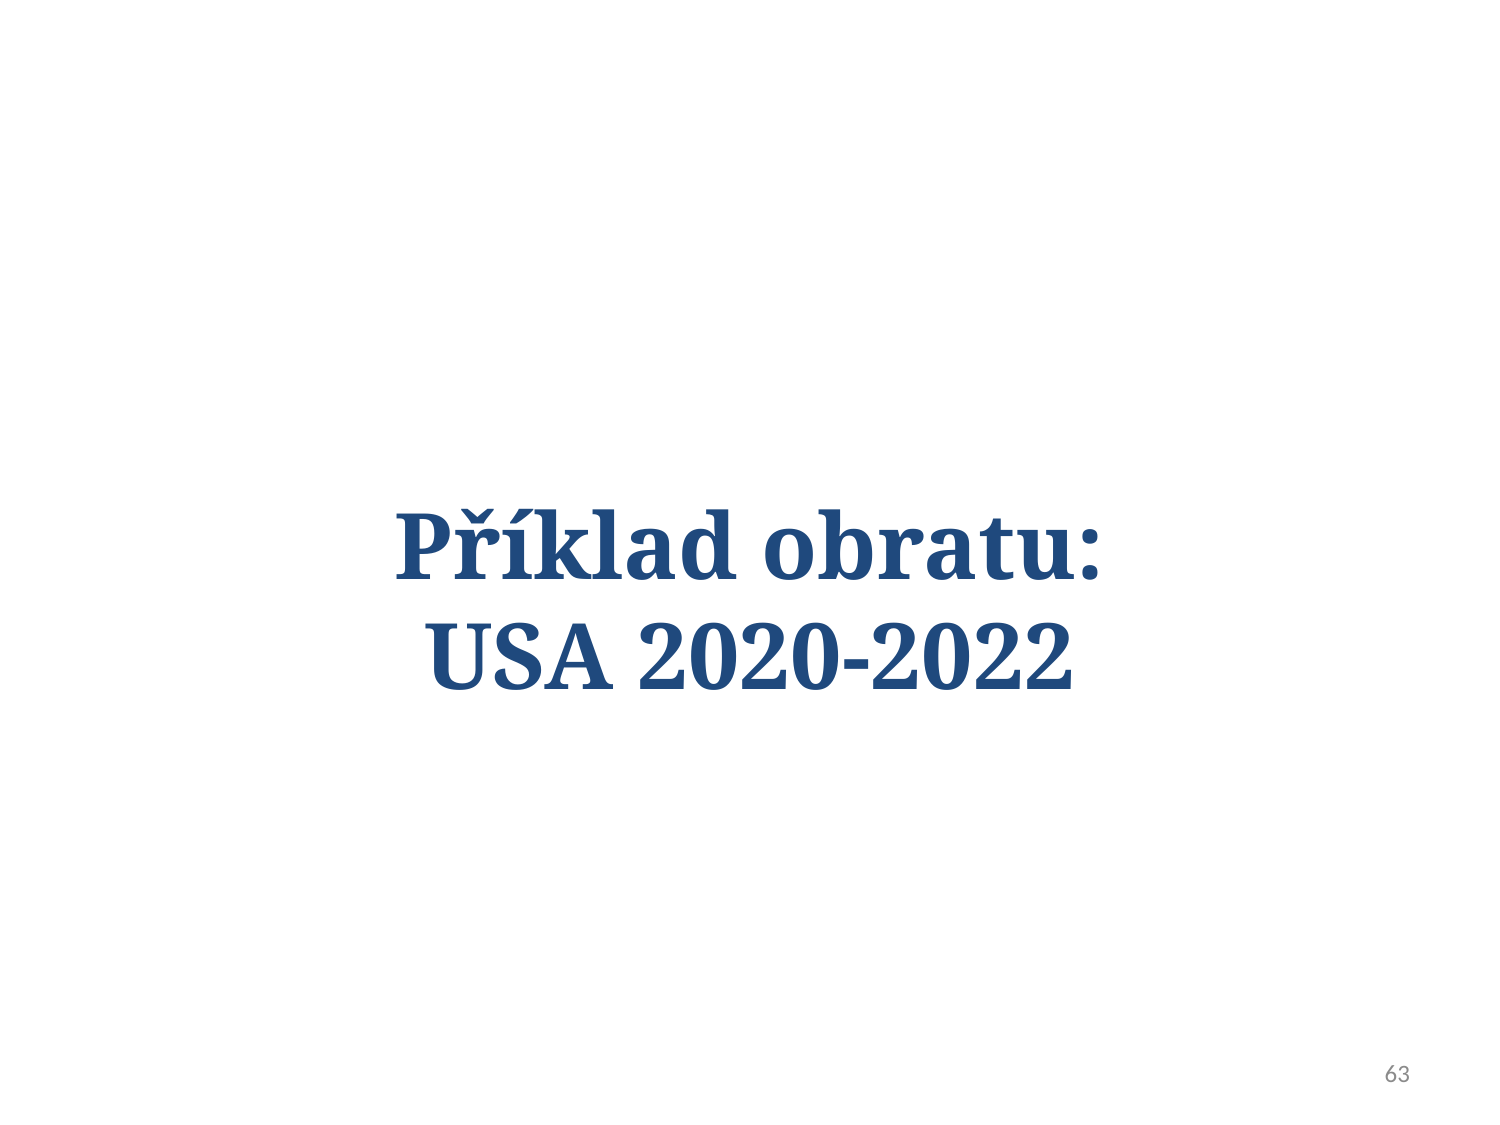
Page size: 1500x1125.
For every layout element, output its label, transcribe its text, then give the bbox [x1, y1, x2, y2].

slide_number 63 [1074, 1042, 1425, 1103]
title Příklad obratu: USA 2020-2022 [75, 444, 1425, 752]
